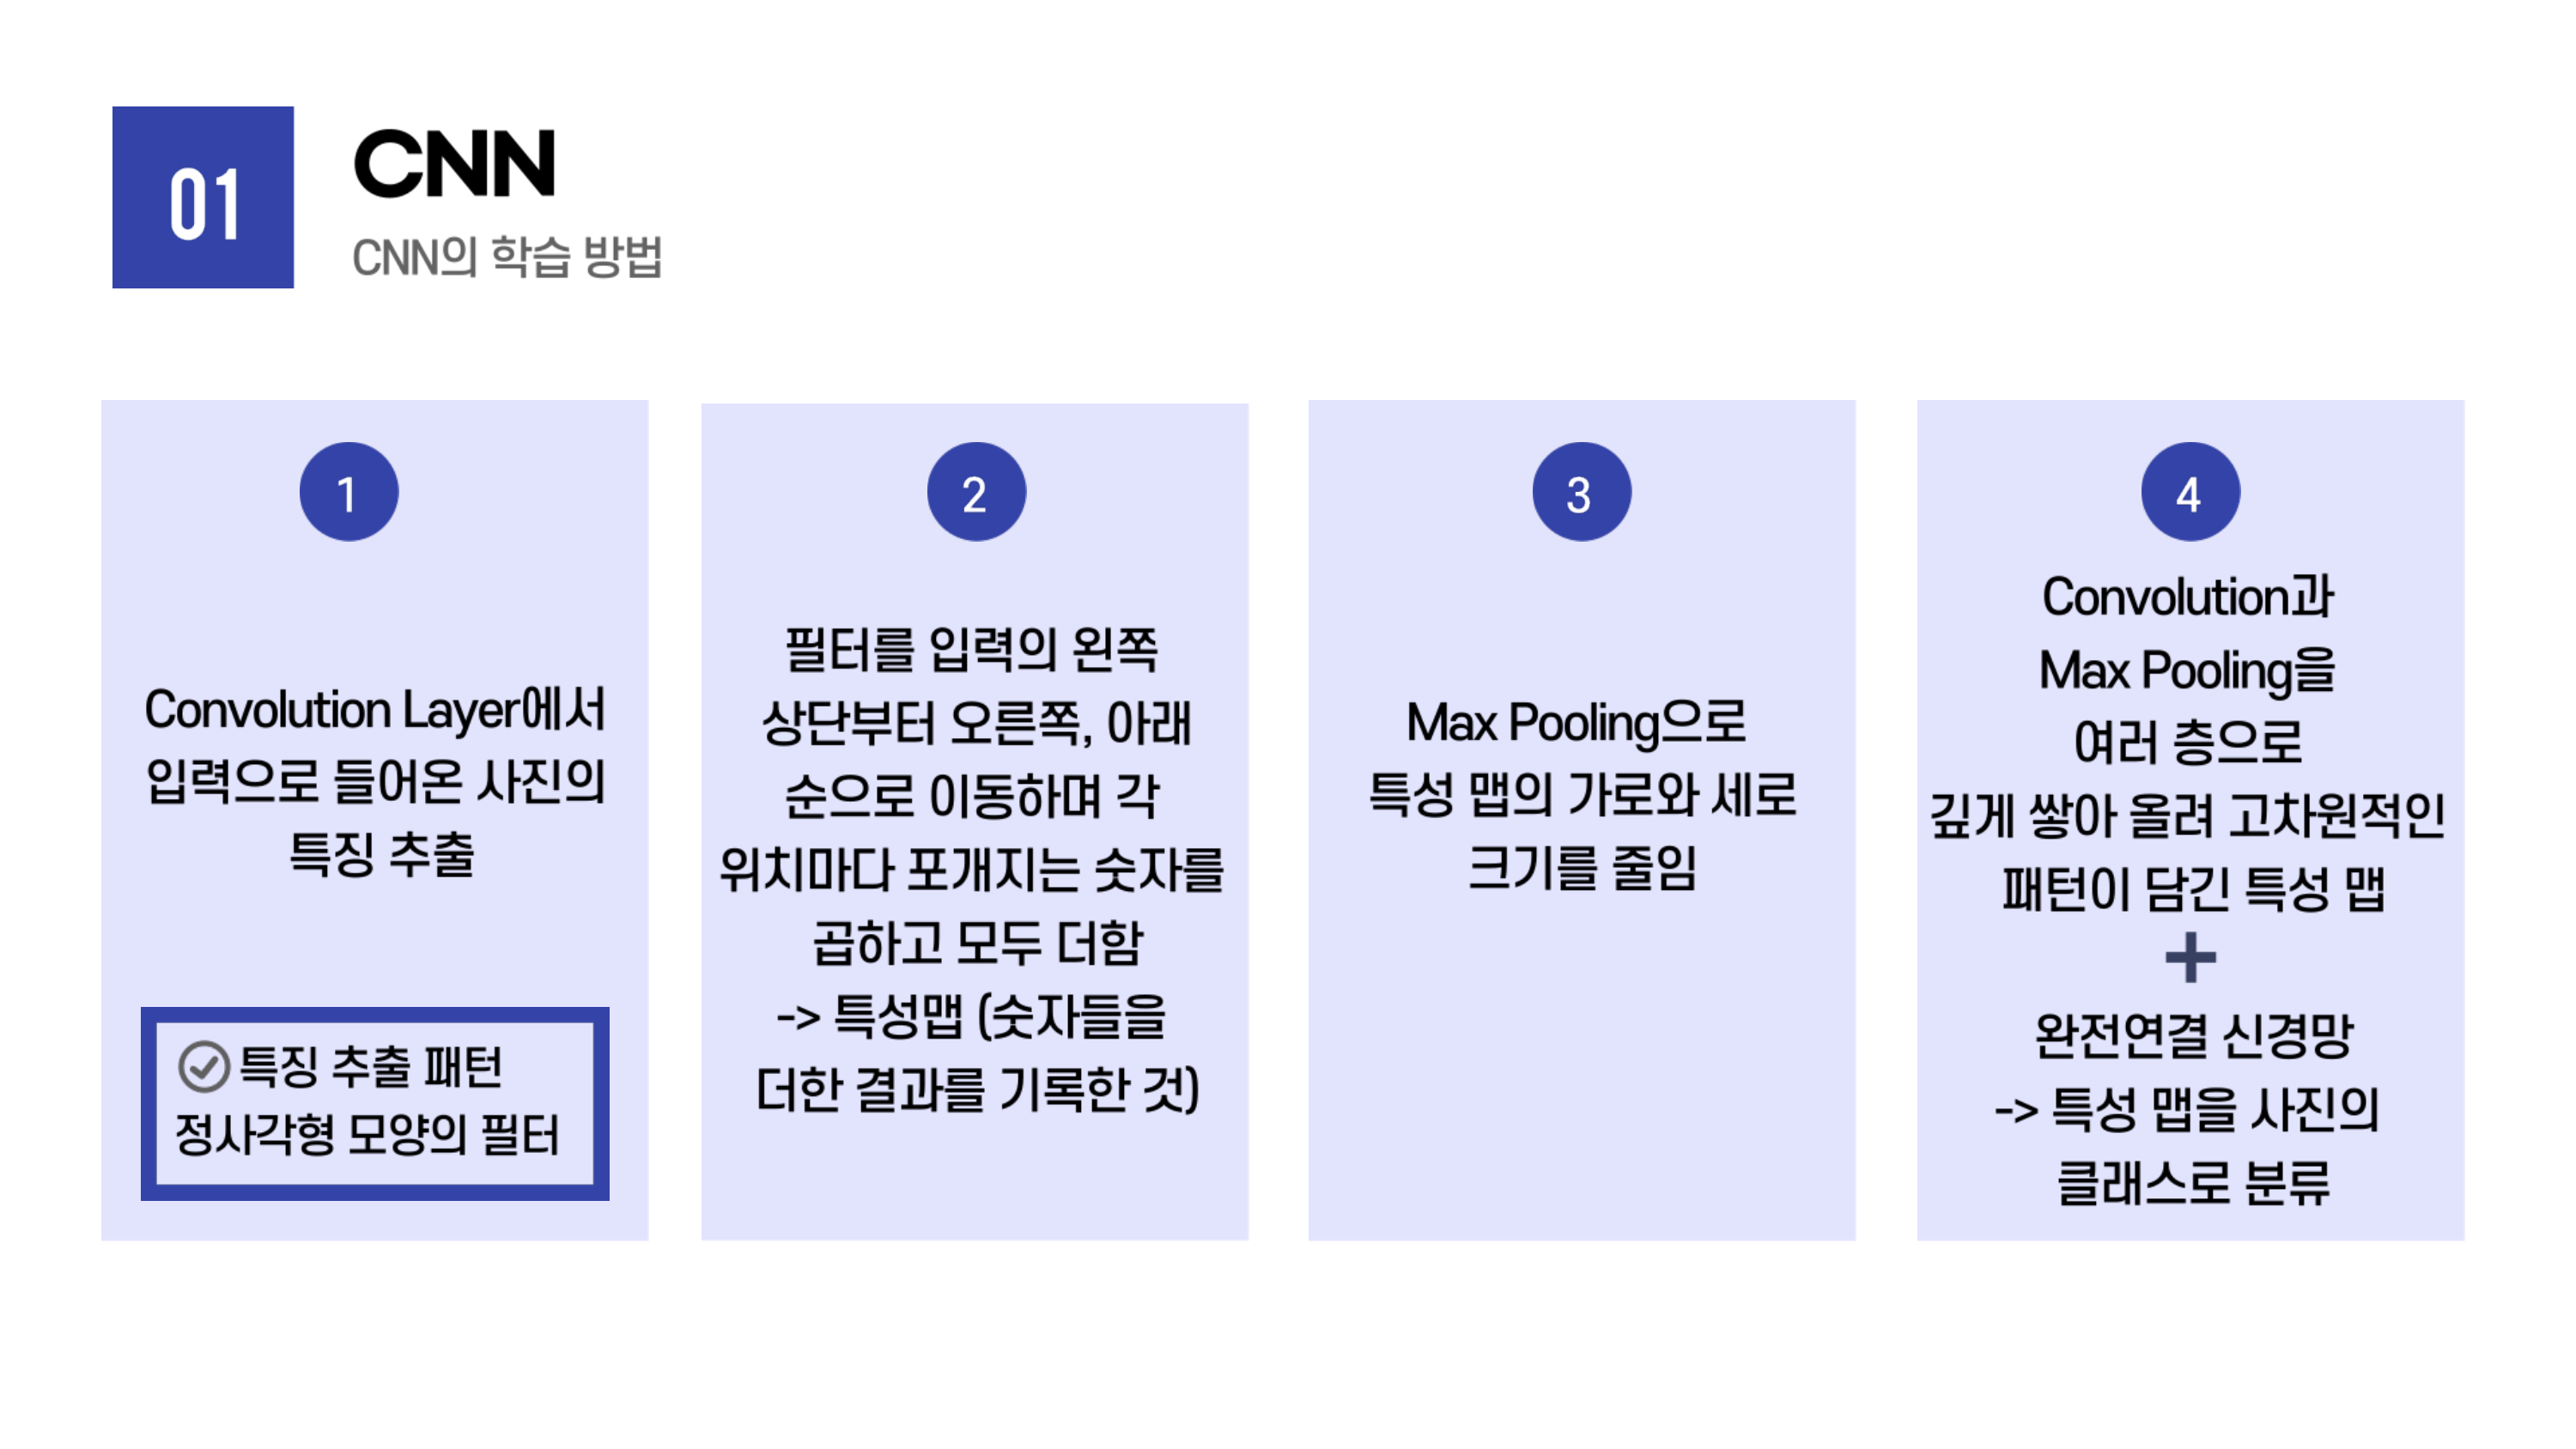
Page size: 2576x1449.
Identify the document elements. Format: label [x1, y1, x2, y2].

text_box [112, 106, 296, 289]
picture [119, 131, 273, 277]
text_box [101, 400, 649, 1241]
text_box [1917, 400, 2465, 554]
picture [1279, 680, 1820, 914]
text_box [1309, 400, 1856, 1241]
picture [78, 667, 641, 901]
text_box [1917, 1235, 2465, 1241]
picture [1890, 555, 2482, 1228]
text_box [300, 441, 400, 542]
text_box [2161, 925, 2222, 990]
text_box [702, 403, 1249, 607]
text_box [1533, 441, 1632, 542]
text_box [141, 1007, 835, 1201]
text_box [927, 441, 1028, 542]
text_box [702, 1146, 1249, 1241]
picture [340, 94, 682, 300]
text_box [2142, 441, 2242, 542]
picture [673, 609, 1259, 1138]
